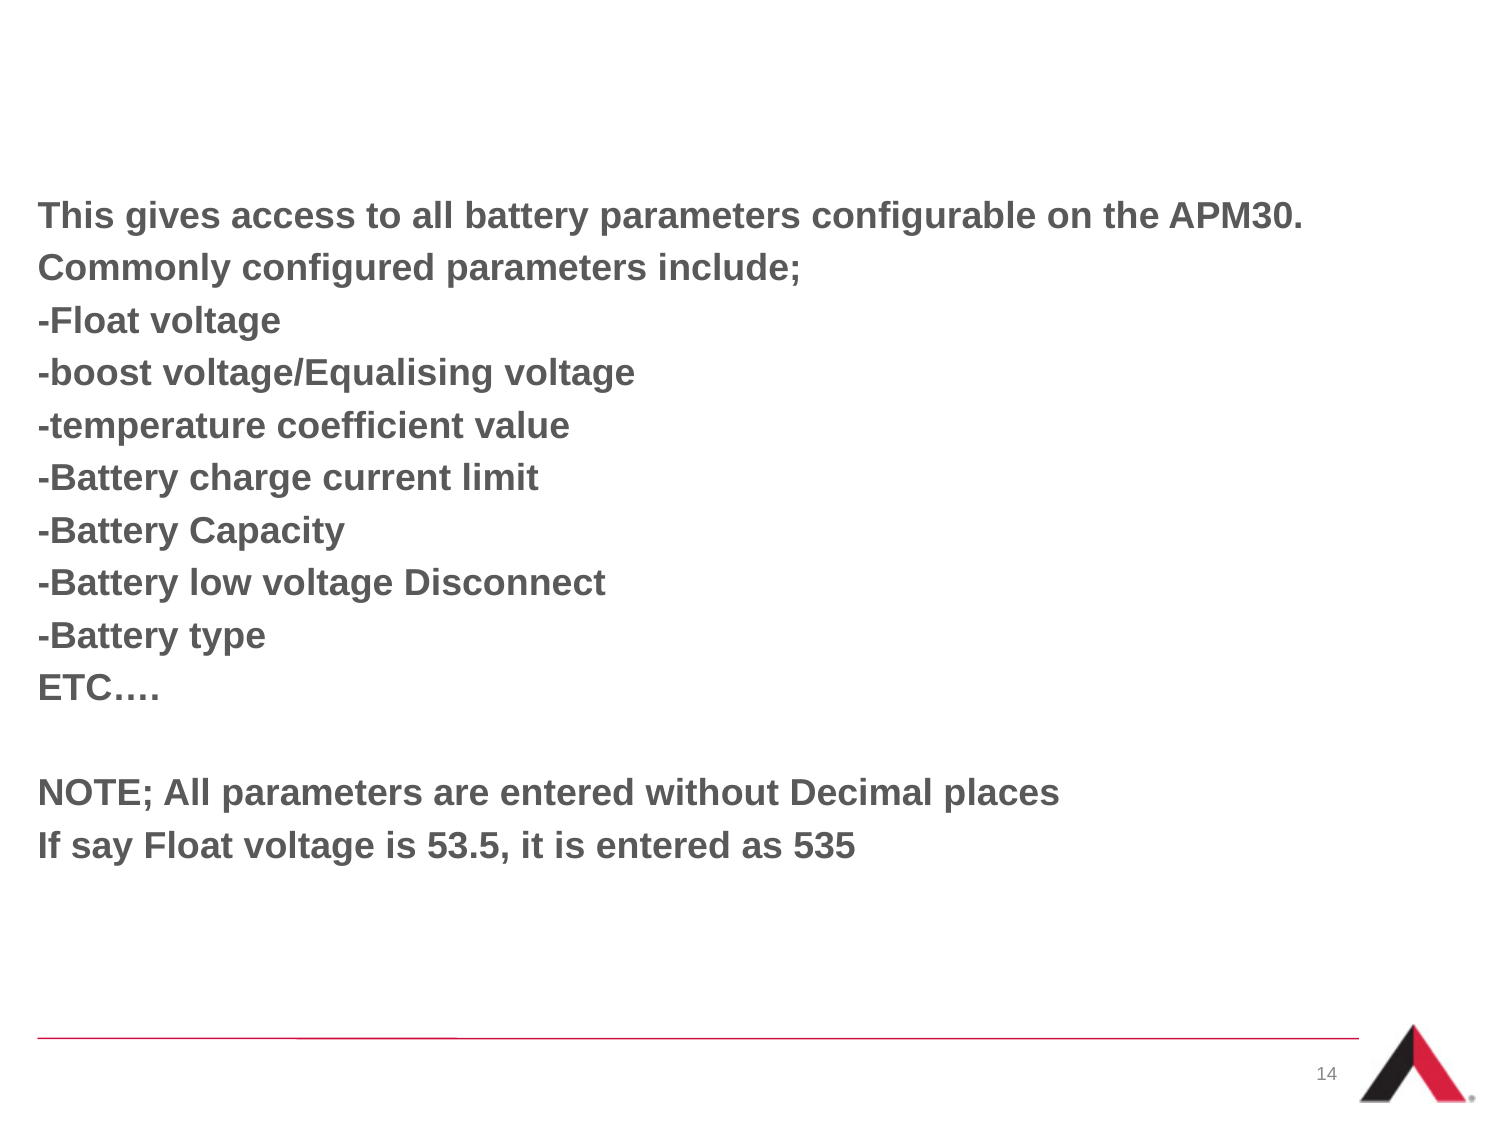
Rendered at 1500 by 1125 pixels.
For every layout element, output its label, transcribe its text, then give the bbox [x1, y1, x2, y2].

picture [1359, 1023, 1476, 1103]
slide_number 14 [1074, 1042, 1338, 1103]
list This gives access to all battery parameters configurable on the APM30. Commonly configured parameters include; -Float voltage -boost voltage/Equalising voltage -temperature coefficient value -Battery charge current limit -Battery Capacity -Battery low voltage Disconnect -Battery type ETC…. NOTE; All parameters are entered without Decimal places If say Float voltage is 53.5, it is entered as 535 [37, 183, 1463, 1003]
